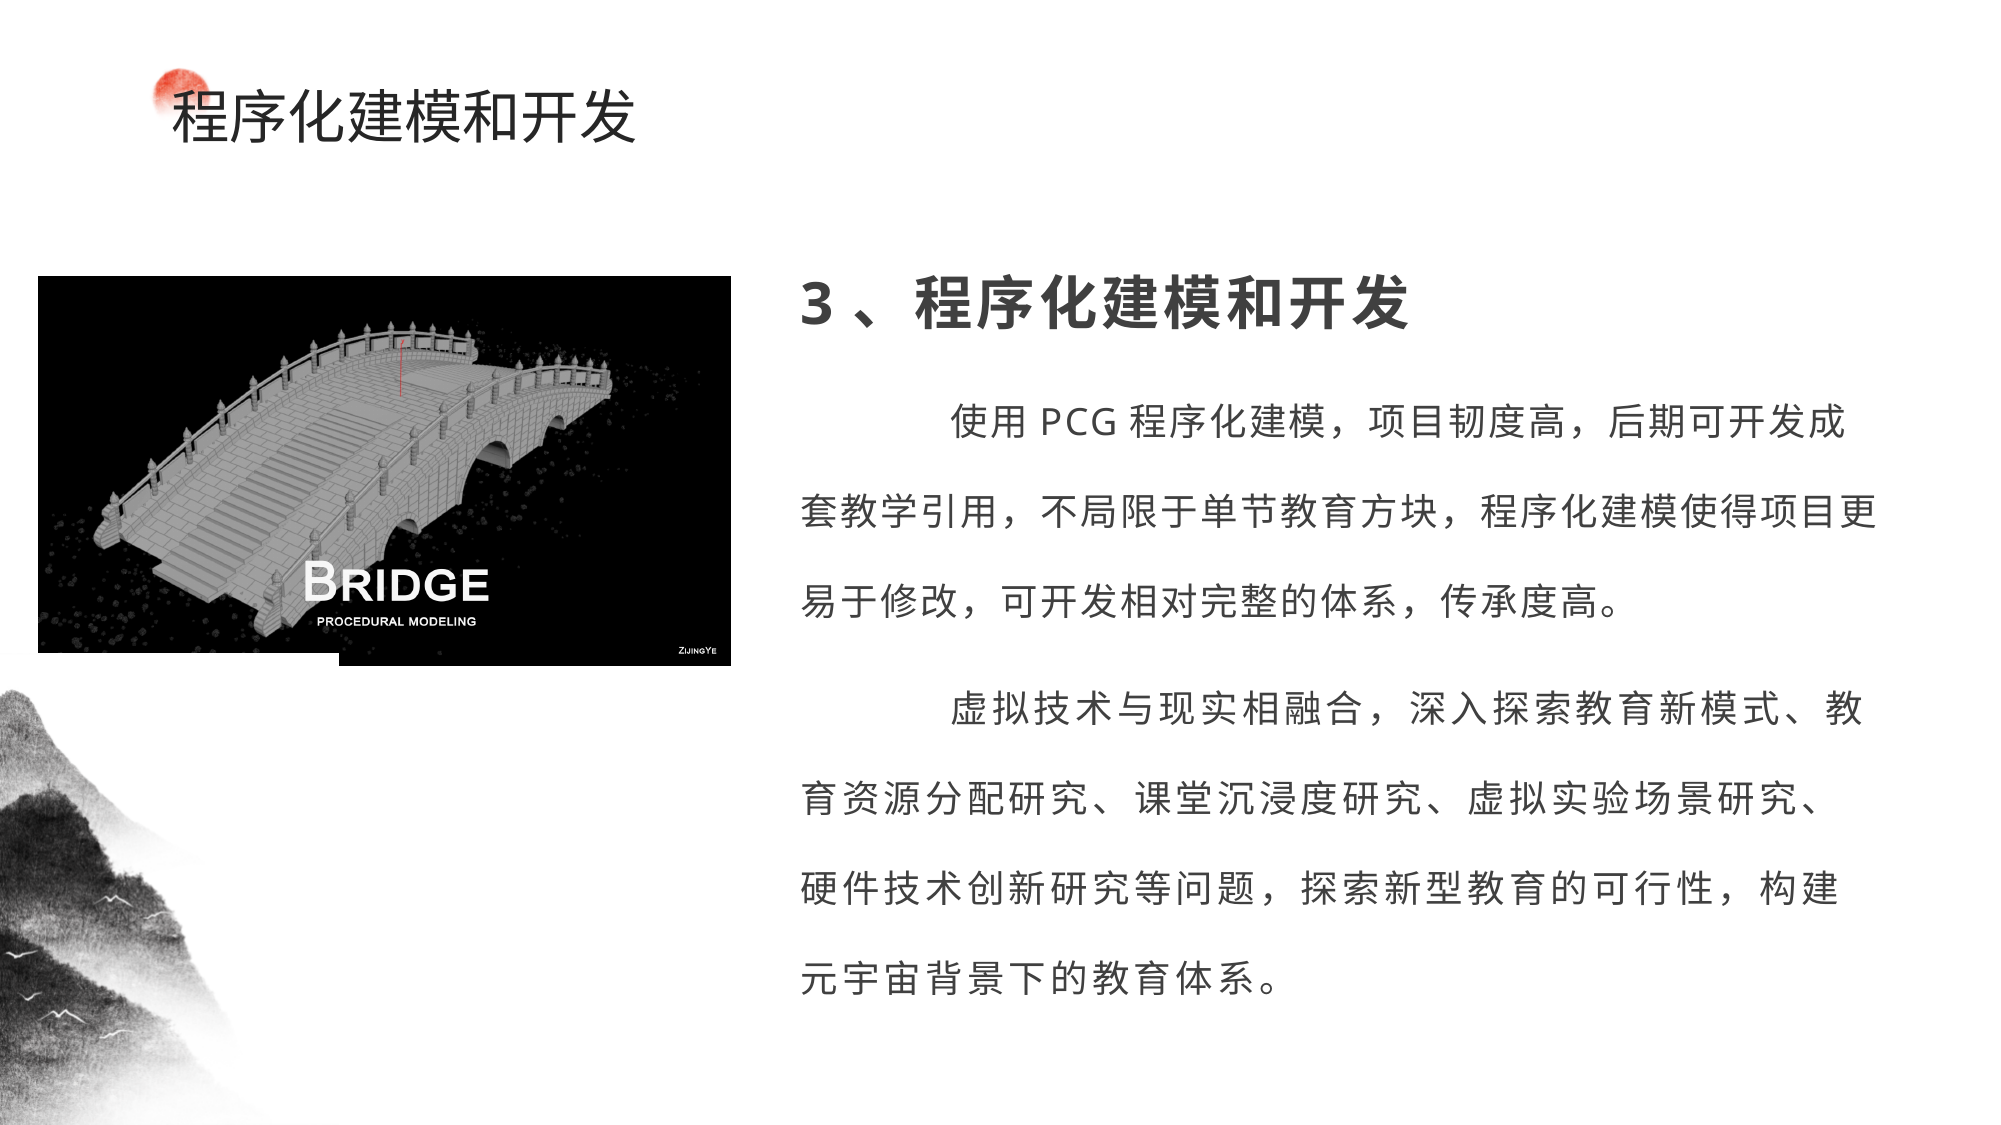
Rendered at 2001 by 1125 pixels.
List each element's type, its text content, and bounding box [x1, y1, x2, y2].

text_box 3、程序化建模和开发 使用PCG程序化建模，项目韧度高，后期可开发成套教学引用，不局限于单节教育方块，程序化建模使得项目更易于修改，可开发相对完整的体系，传承度高。 虚拟技术与现实相融合，深入探索教育新模式、教育资源分配研究、课堂沉浸度研究、虚拟实验场景研究、硬件技术创新研究等问题，探索新型教育的可行性，构建元宇宙背景下的教育体系。 [785, 244, 1899, 1007]
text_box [37, 275, 732, 667]
picture [0, 653, 339, 1125]
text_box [143, 59, 656, 159]
